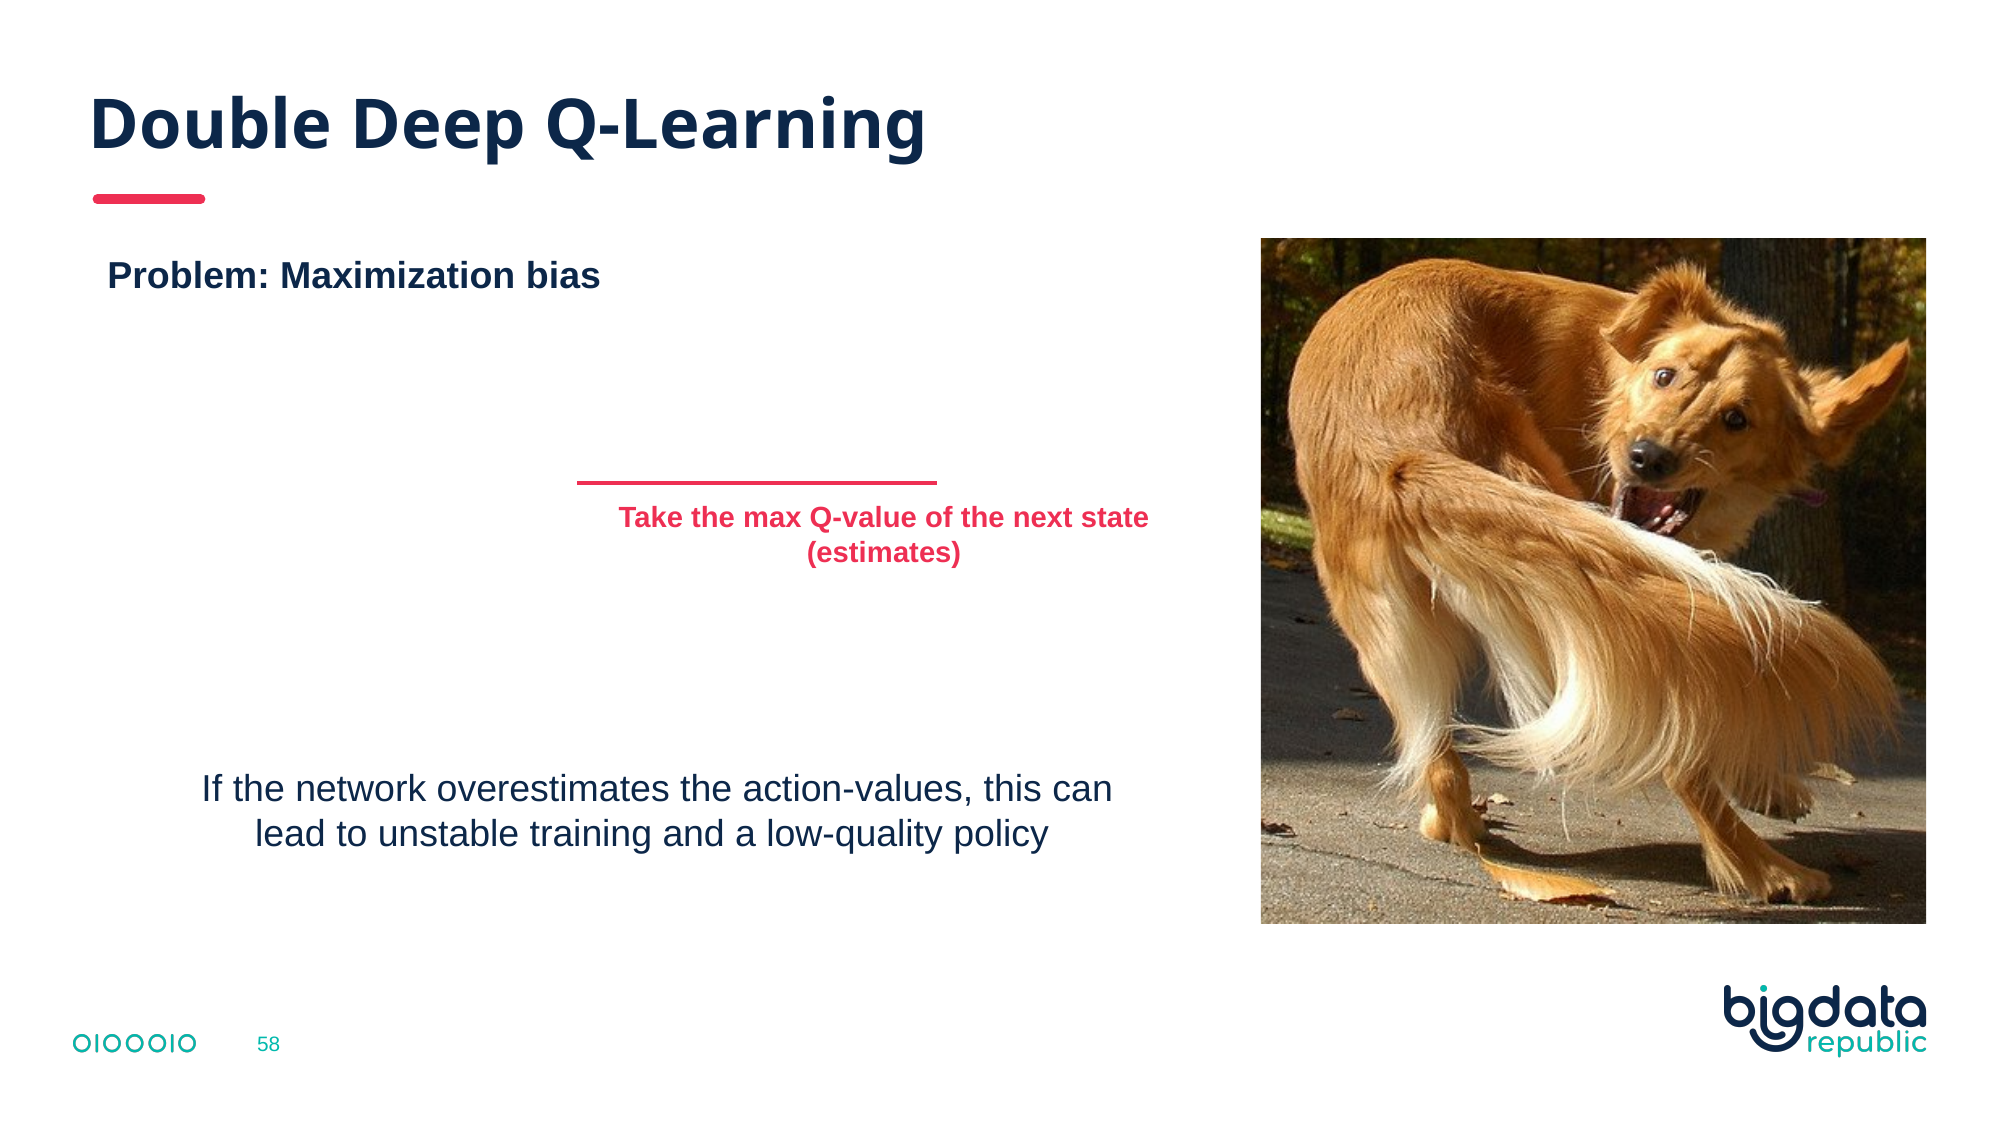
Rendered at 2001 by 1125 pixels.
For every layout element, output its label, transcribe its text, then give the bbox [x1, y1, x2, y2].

picture [1724, 985, 1927, 1058]
picture [73, 1034, 196, 1053]
list Problem: Maximization bias [73, 238, 1108, 971]
text_box If the network overestimates the action-values, this can lead to unstable training and a low-quality policy [182, 756, 1133, 862]
slide_number 58 [220, 1013, 296, 1074]
text_box Take the max Q-value of the next state (estimates) [582, 491, 1186, 611]
title Double Deep Q-Learning [73, 73, 1927, 179]
picture [1260, 238, 1927, 925]
